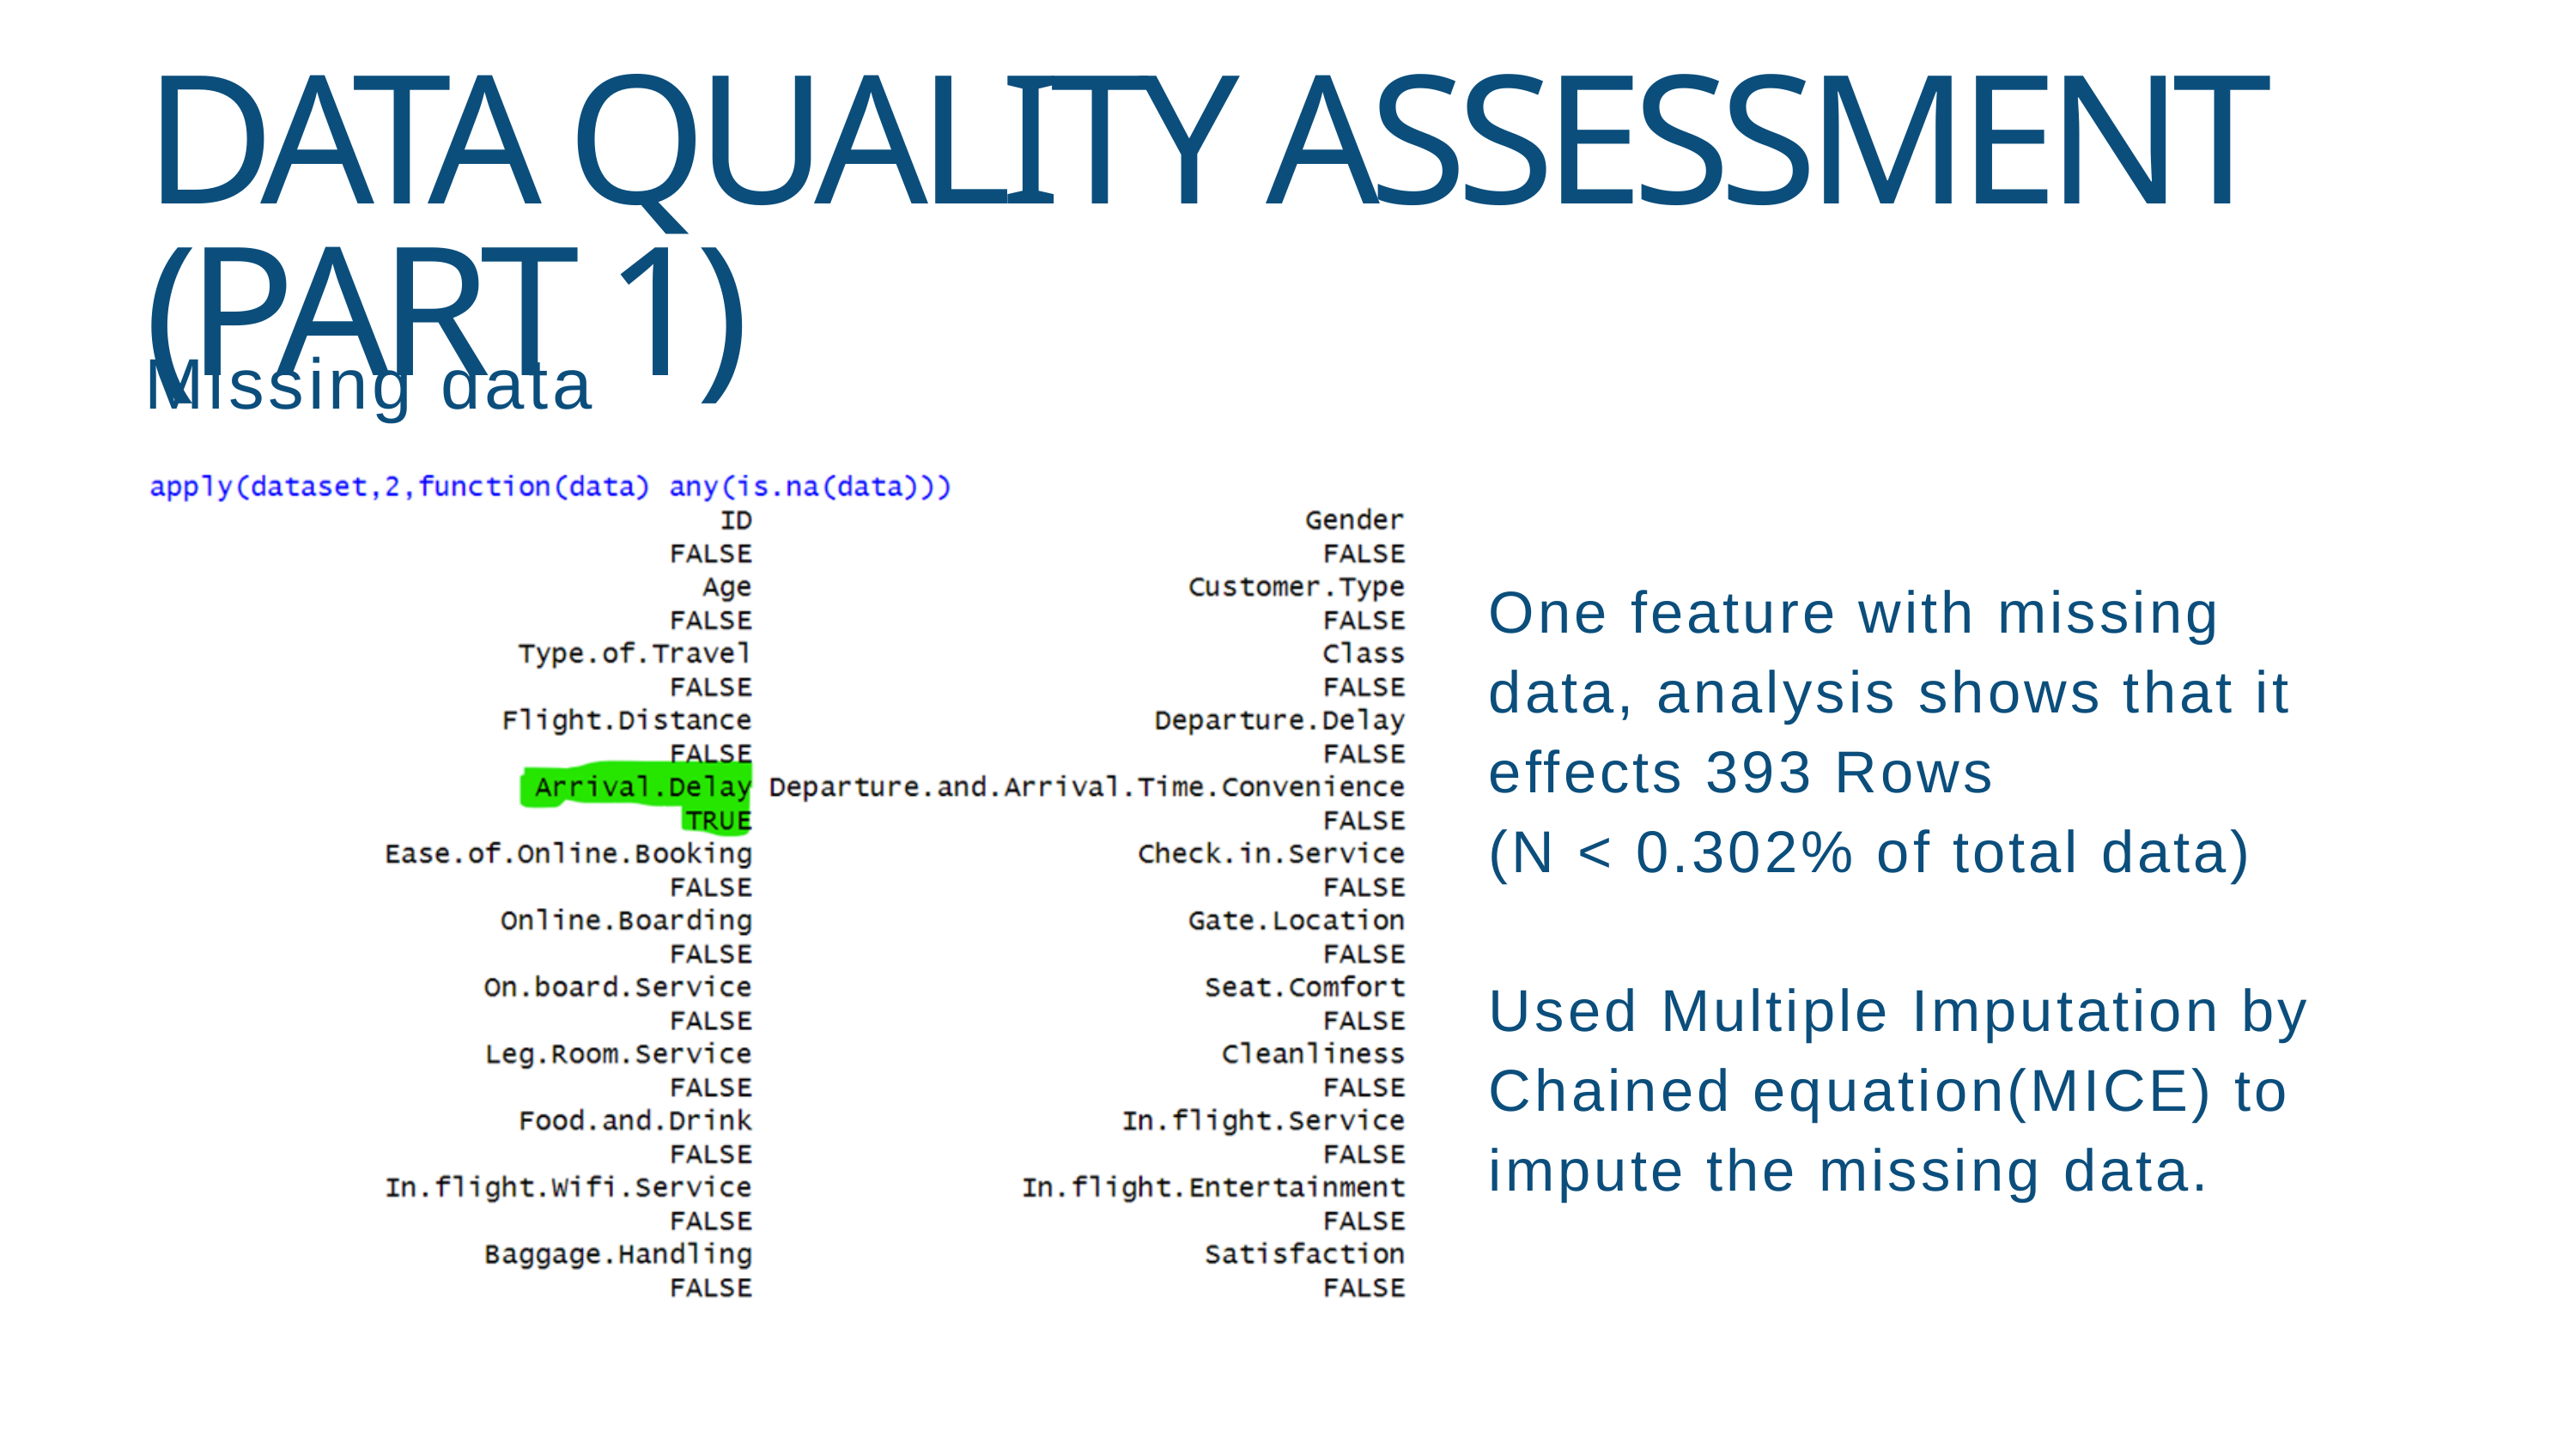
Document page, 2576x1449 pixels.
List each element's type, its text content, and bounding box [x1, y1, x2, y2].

text_box [144, 474, 1534, 1304]
text_box DATA QUALITY ASSESSMENT (PART 1) [144, 68, 2408, 412]
text_box Missing data [144, 326, 1505, 520]
text_box One feature with missing data, analysis shows that it effects 393 Rows (N < 0.302% of total data) Used Multiple Imputation by Chained equation(MICE) to impute the missing data. [1488, 565, 2322, 1203]
